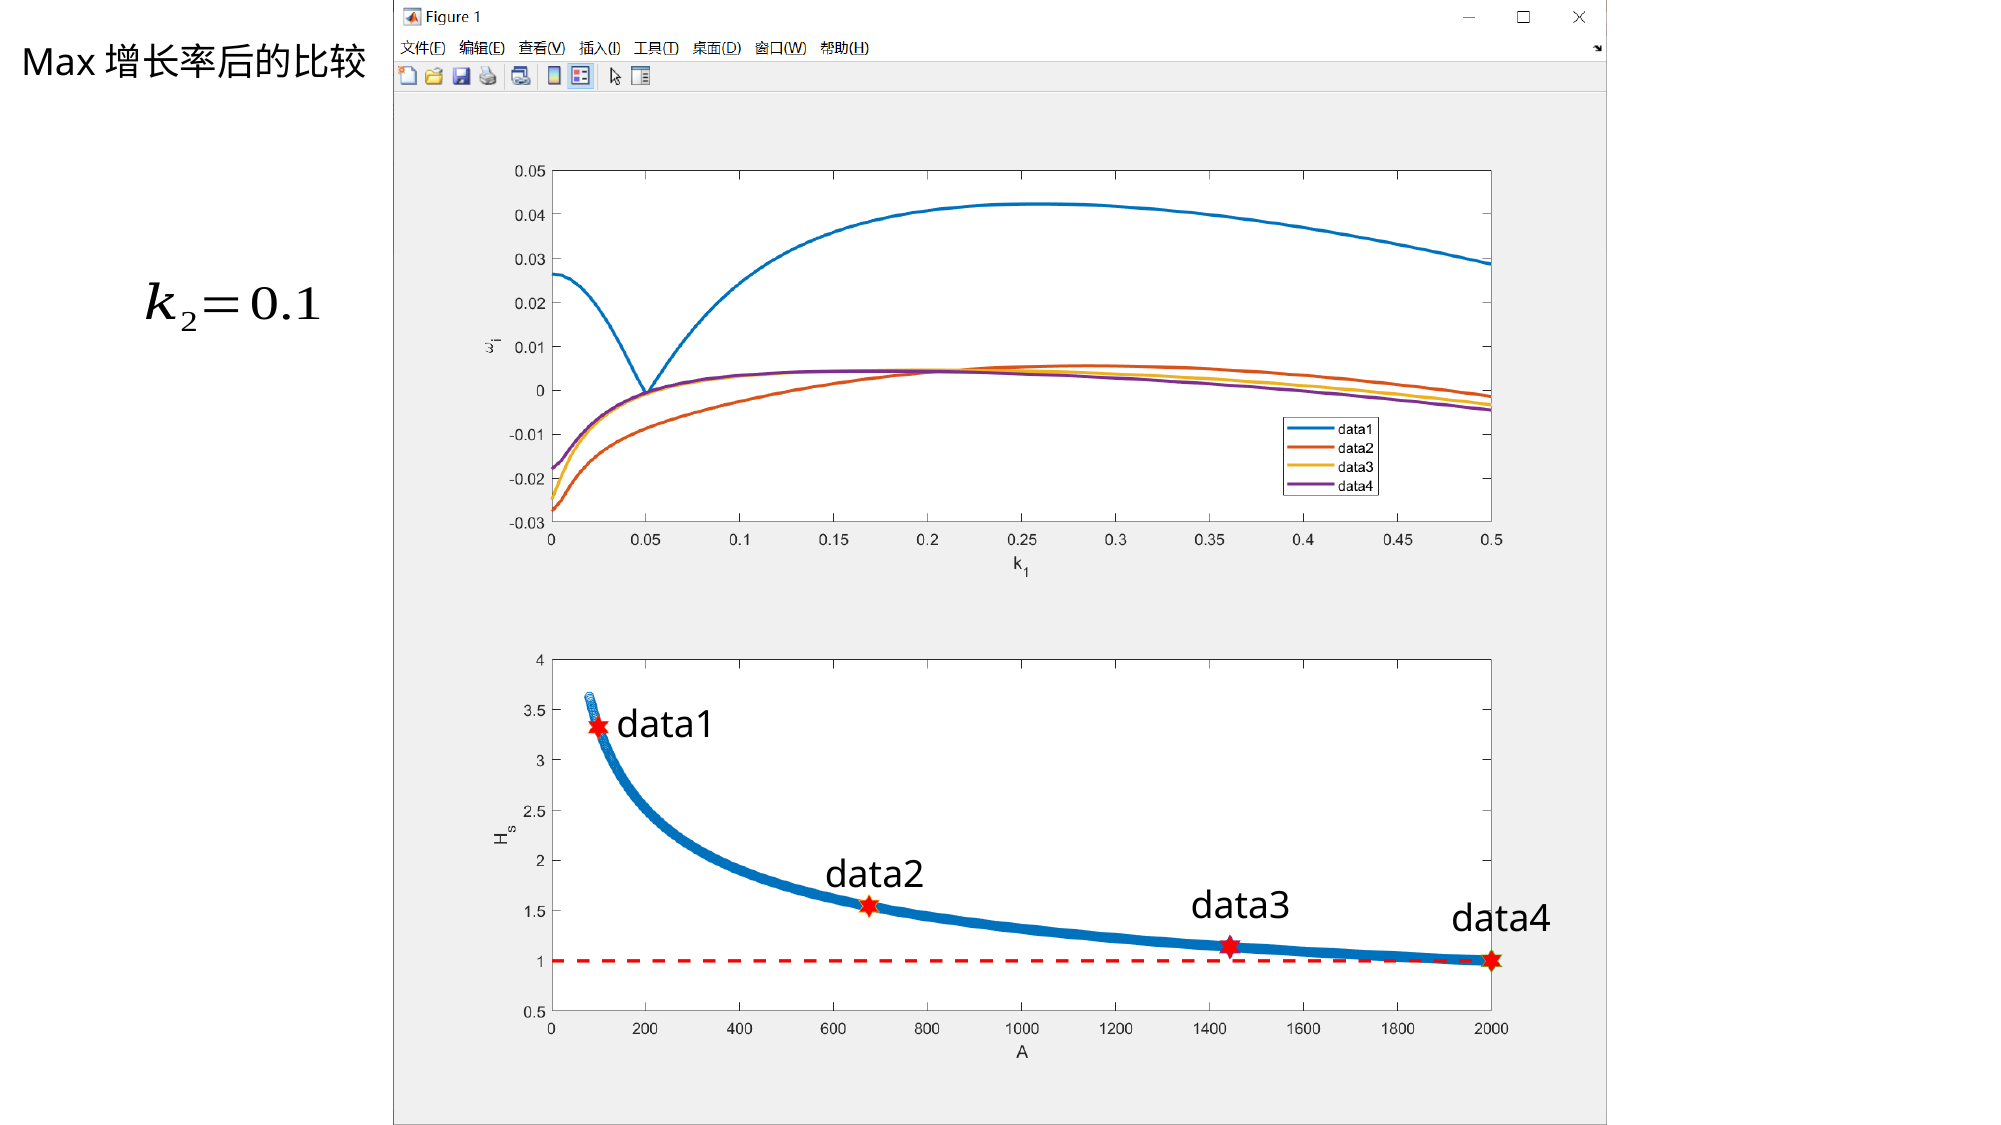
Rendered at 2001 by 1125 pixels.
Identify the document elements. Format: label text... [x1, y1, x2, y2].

text_box Max增长率后的比较 [6, 31, 383, 91]
picture [393, 0, 1607, 1125]
